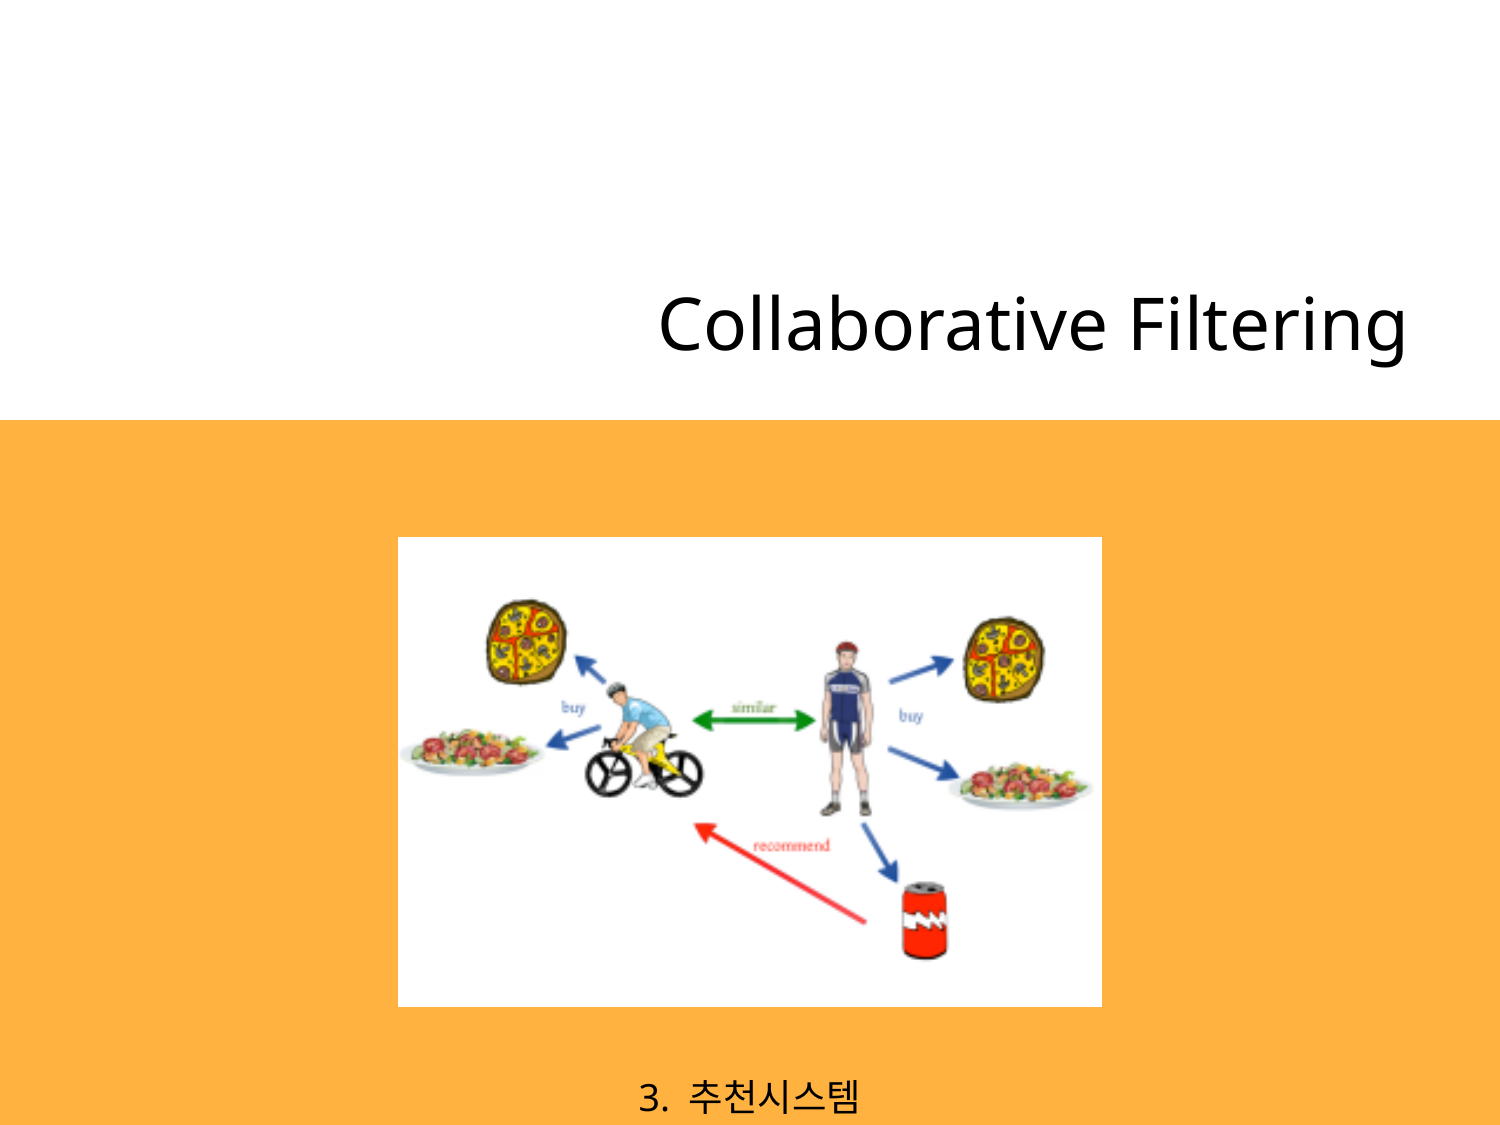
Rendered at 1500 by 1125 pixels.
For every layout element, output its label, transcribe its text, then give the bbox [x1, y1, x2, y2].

title Collaborative Filtering [75, 232, 1425, 421]
picture [398, 537, 1102, 1007]
text_box [0, 419, 1500, 1125]
text_box 3. 추천시스템 [484, 1066, 1016, 1125]
